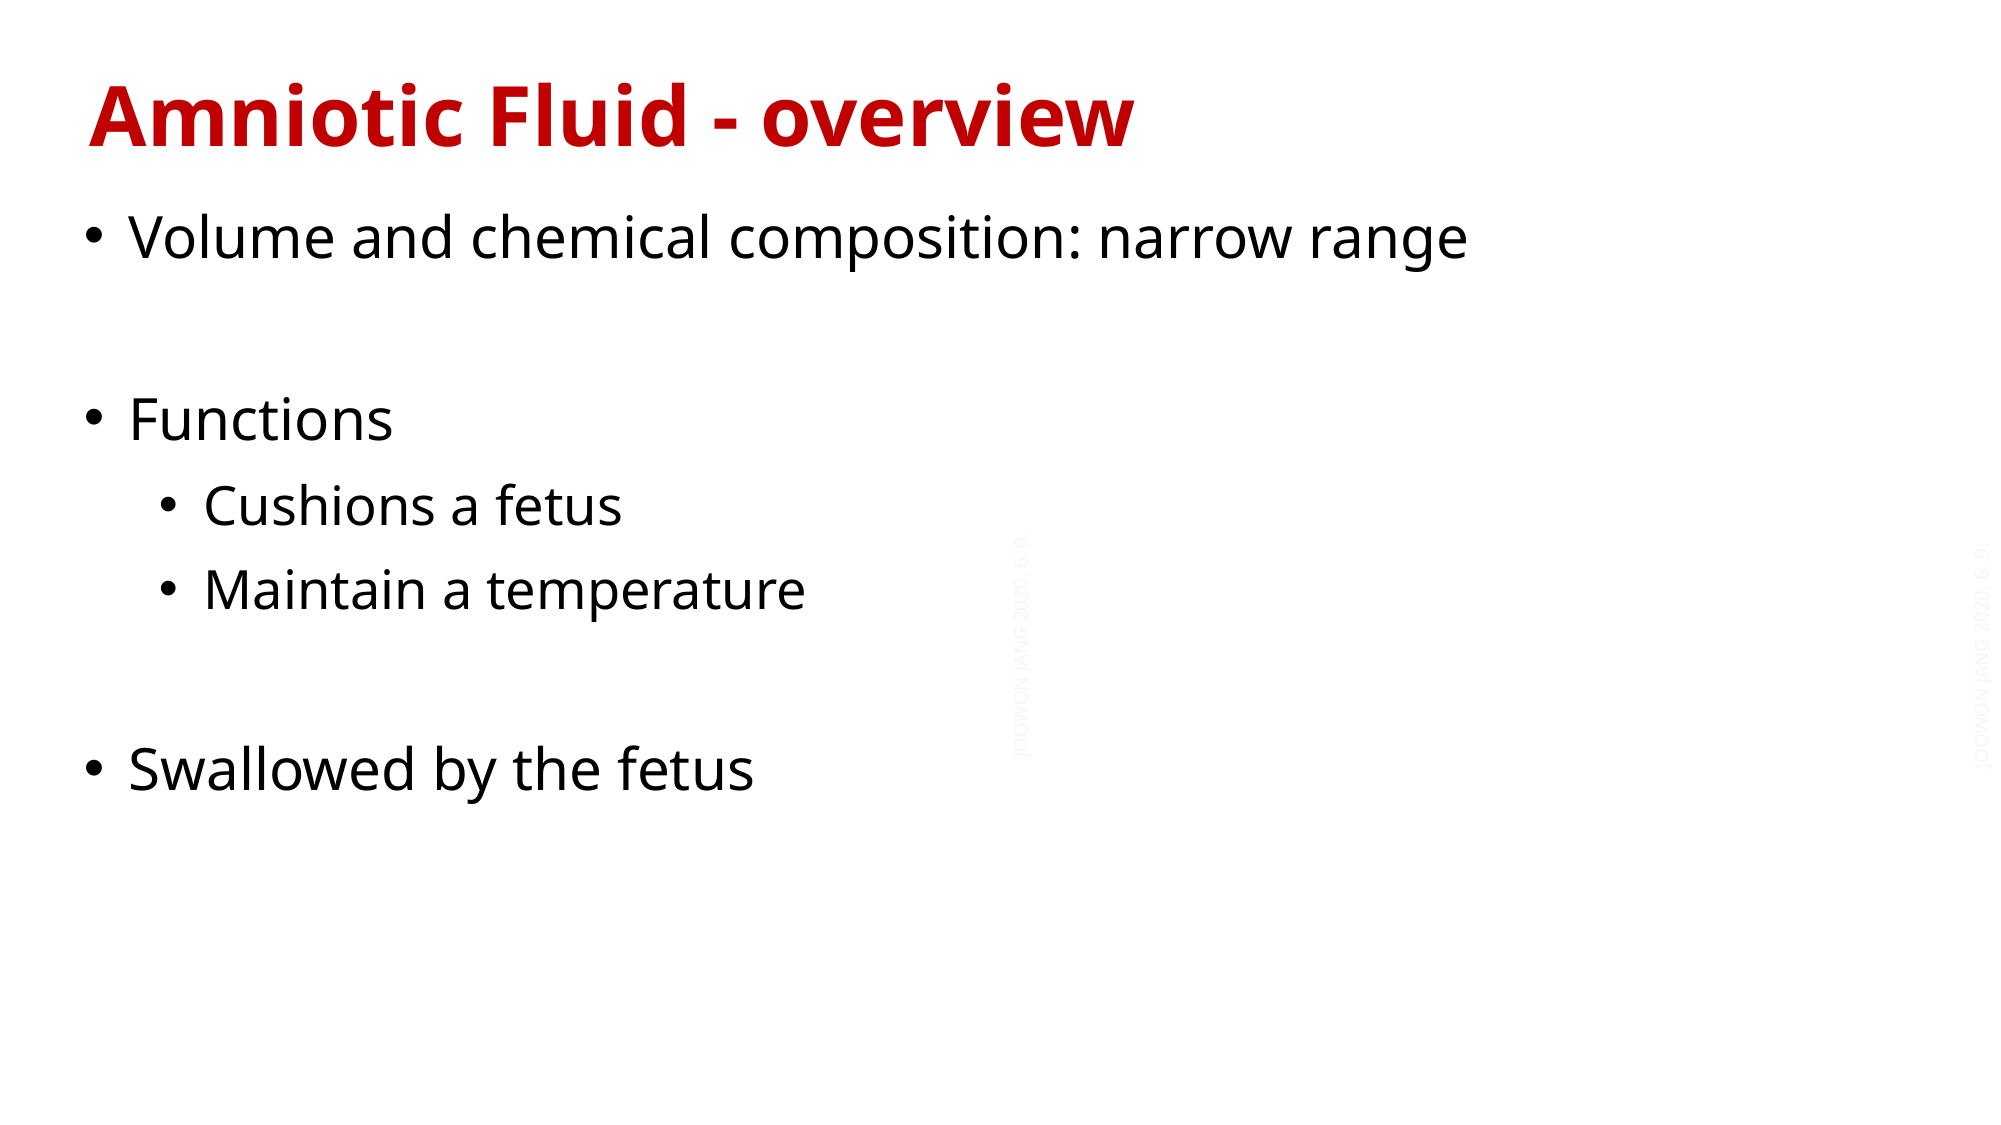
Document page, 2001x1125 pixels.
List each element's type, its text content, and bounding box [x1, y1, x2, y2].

text_box Volume and chemical composition: narrow range Functions Cushions a fetus Maintain a temperature Swallowed by the fetus [69, 171, 1484, 895]
text_box Amniotic Fluid - overview [0, 55, 2000, 170]
